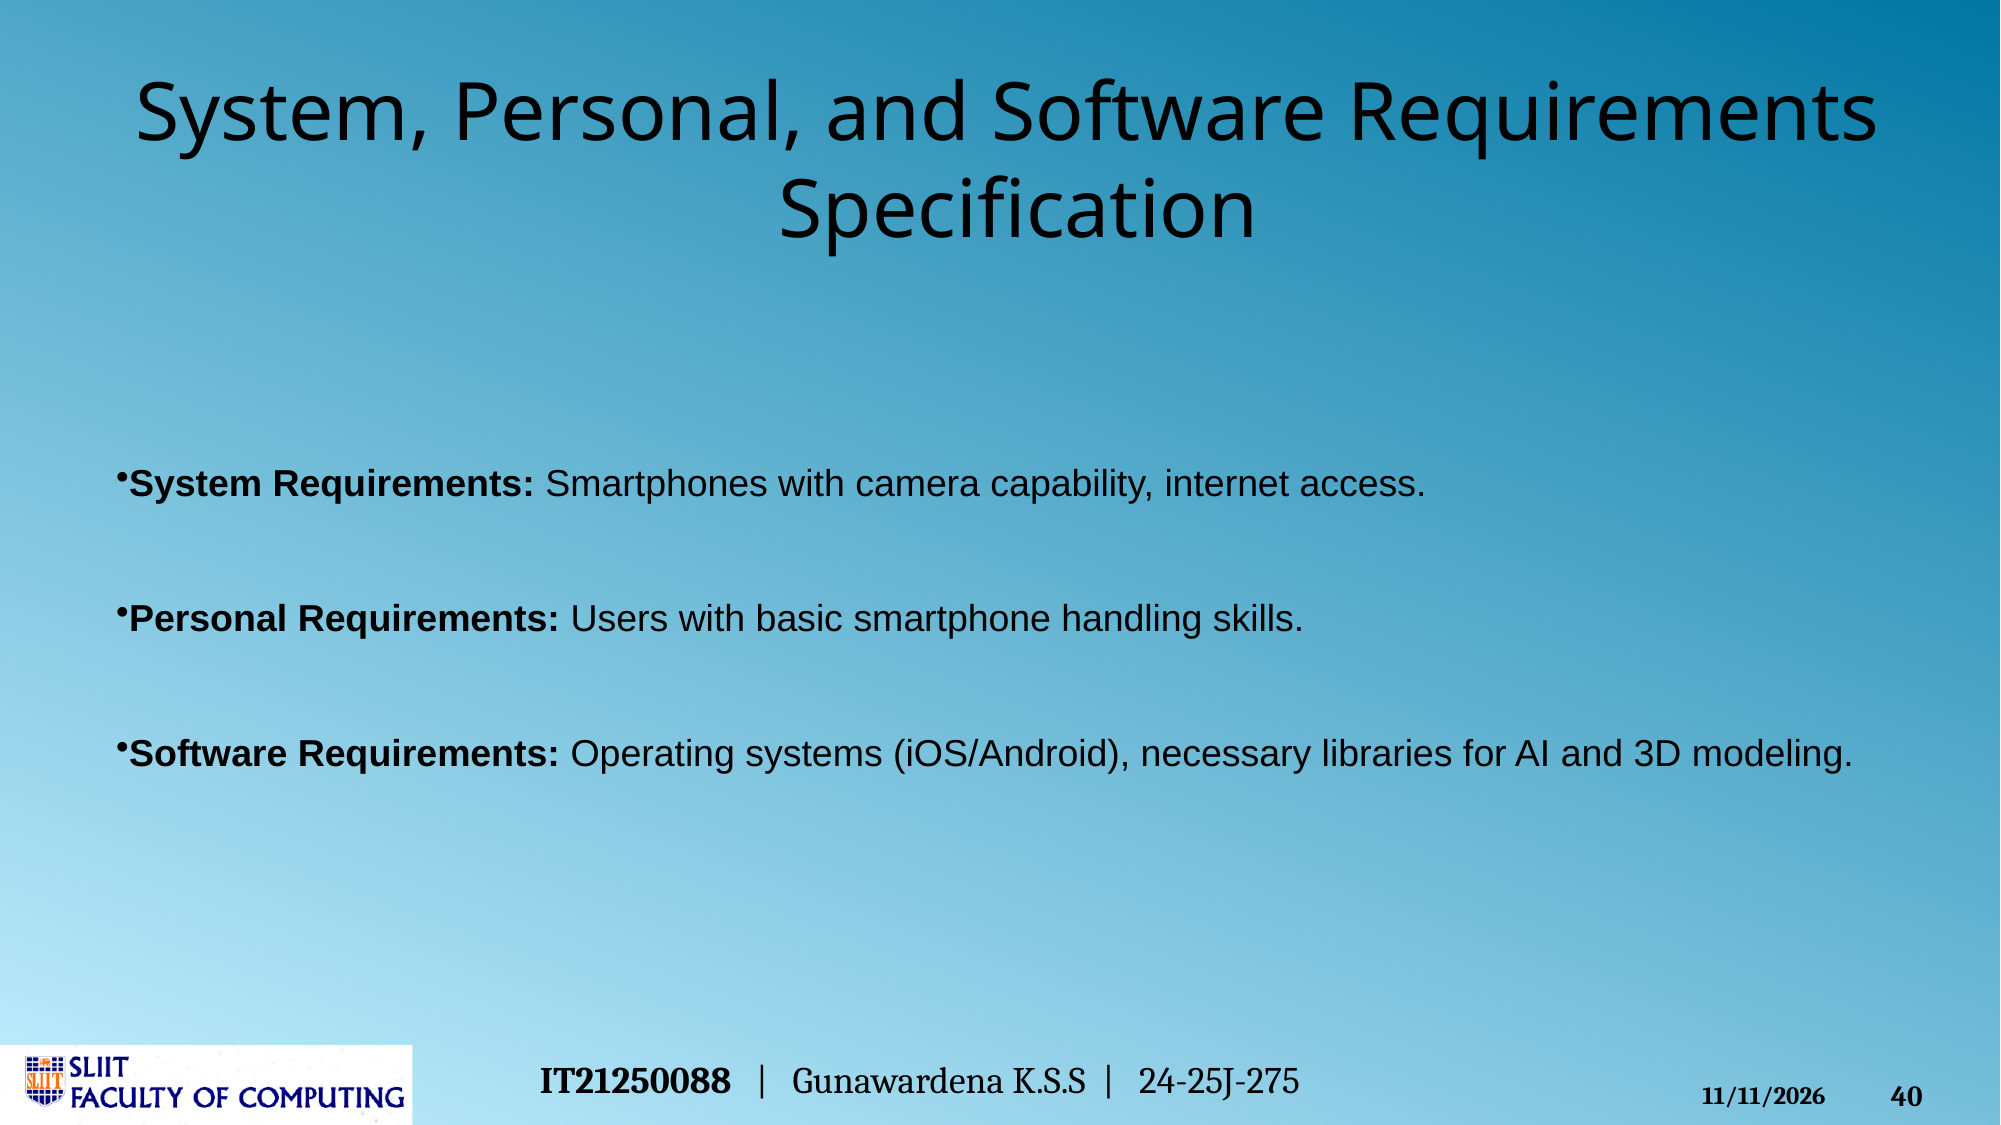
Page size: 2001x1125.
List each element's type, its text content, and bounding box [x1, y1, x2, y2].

text_box IT21250088 | Gunawardena K.S.S | 24-25J-275 [523, 1046, 1645, 1110]
picture [0, 1045, 413, 1125]
list System Requirements: Smartphones with camera capability, internet access. Personal Requirements: Users with basic smartphone handling skills. Software Requirements: Operating systems (iOS/Android), necessary libraries for AI and 3D modeling. [101, 290, 1899, 943]
title System, Personal, and Software Requirements Specification [50, 50, 1967, 263]
